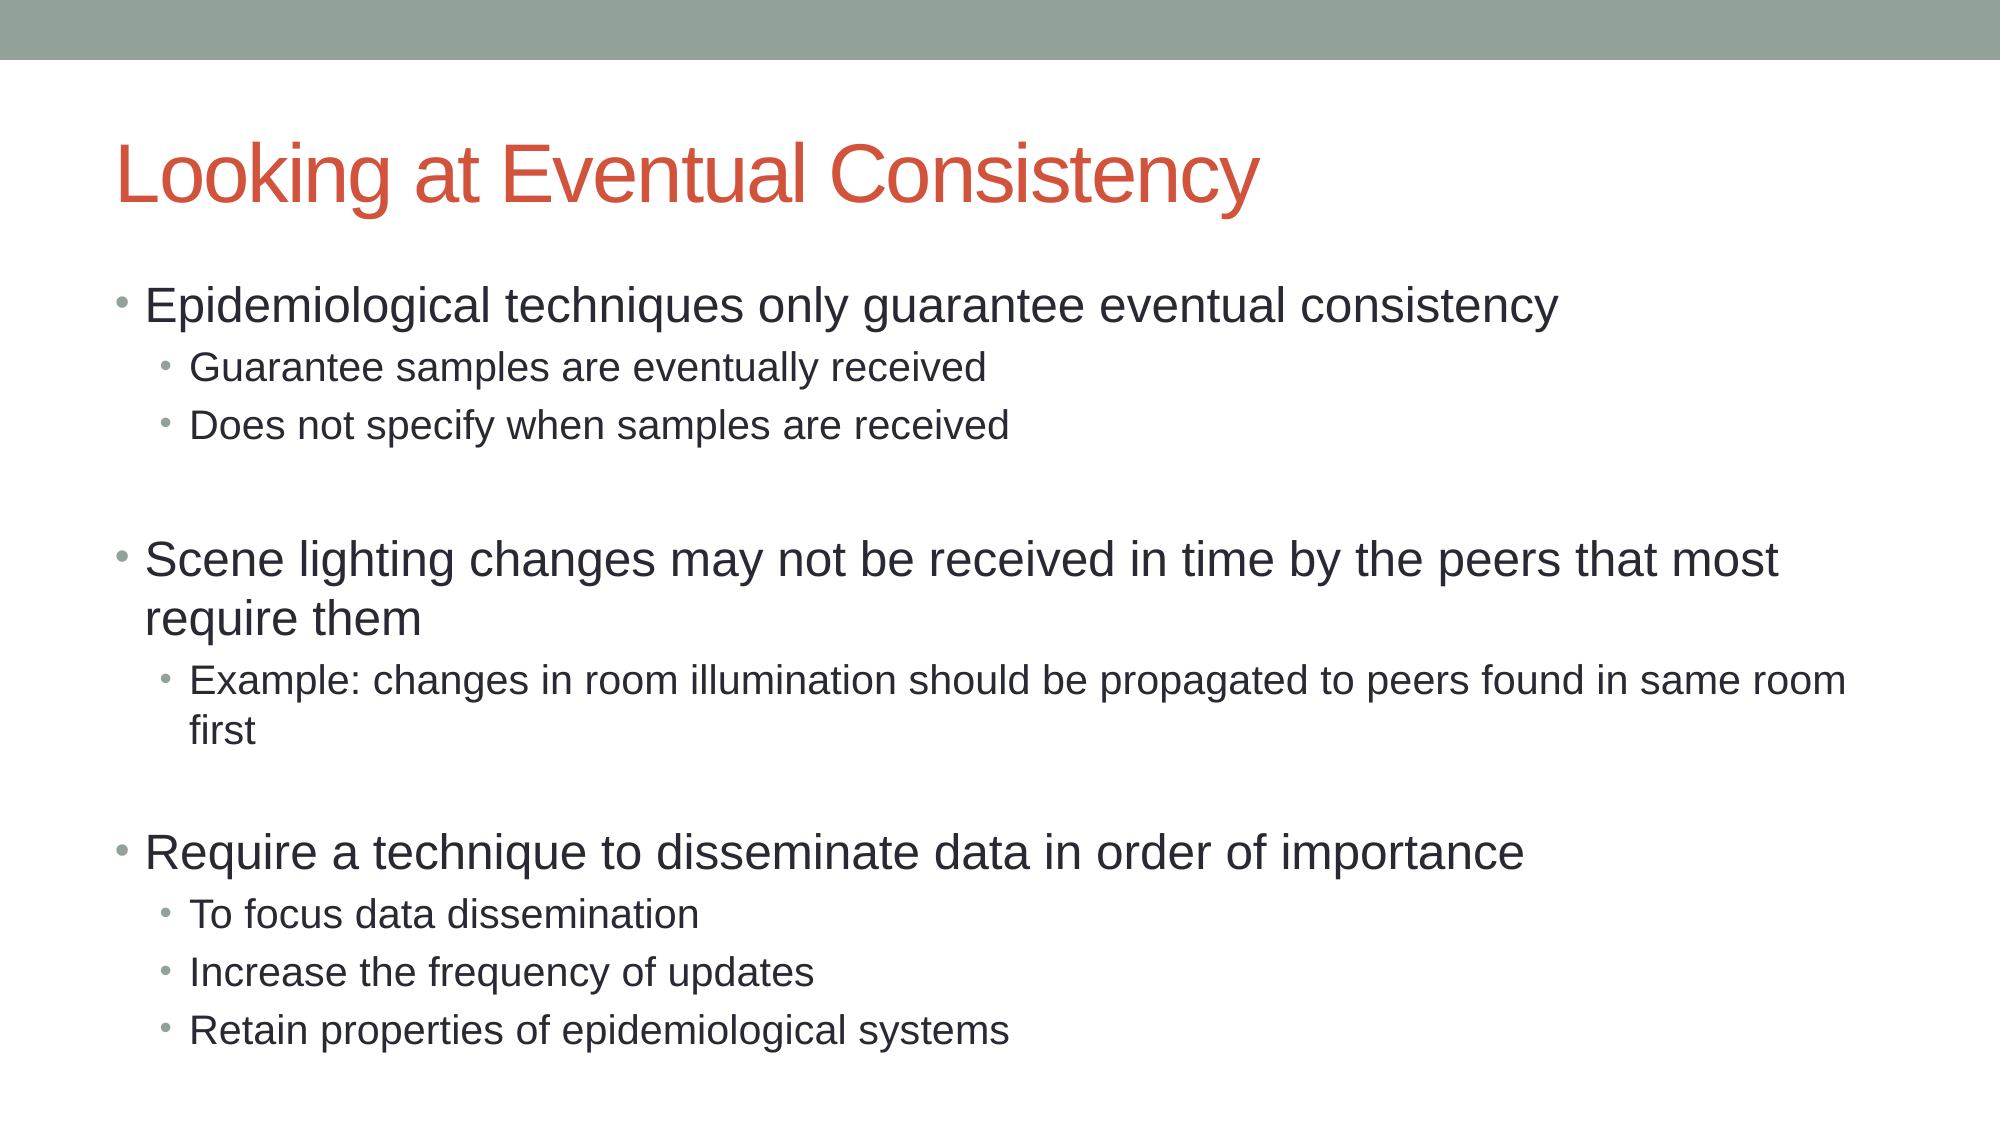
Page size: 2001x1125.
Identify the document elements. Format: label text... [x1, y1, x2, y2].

list Epidemiological techniques only guarantee eventual consistency Guarantee samples are eventually received Does not specify when samples are received Scene lighting changes may not be received in time by the peers that most require them Example: changes in room illumination should be propagated to peers found in same room first Require a technique to disseminate data in order of importance To focus data dissemination Increase the frequency of updates Retain properties of epidemiological systems [99, 262, 1900, 1063]
title Looking at Eventual Consistency [99, 87, 1900, 250]
